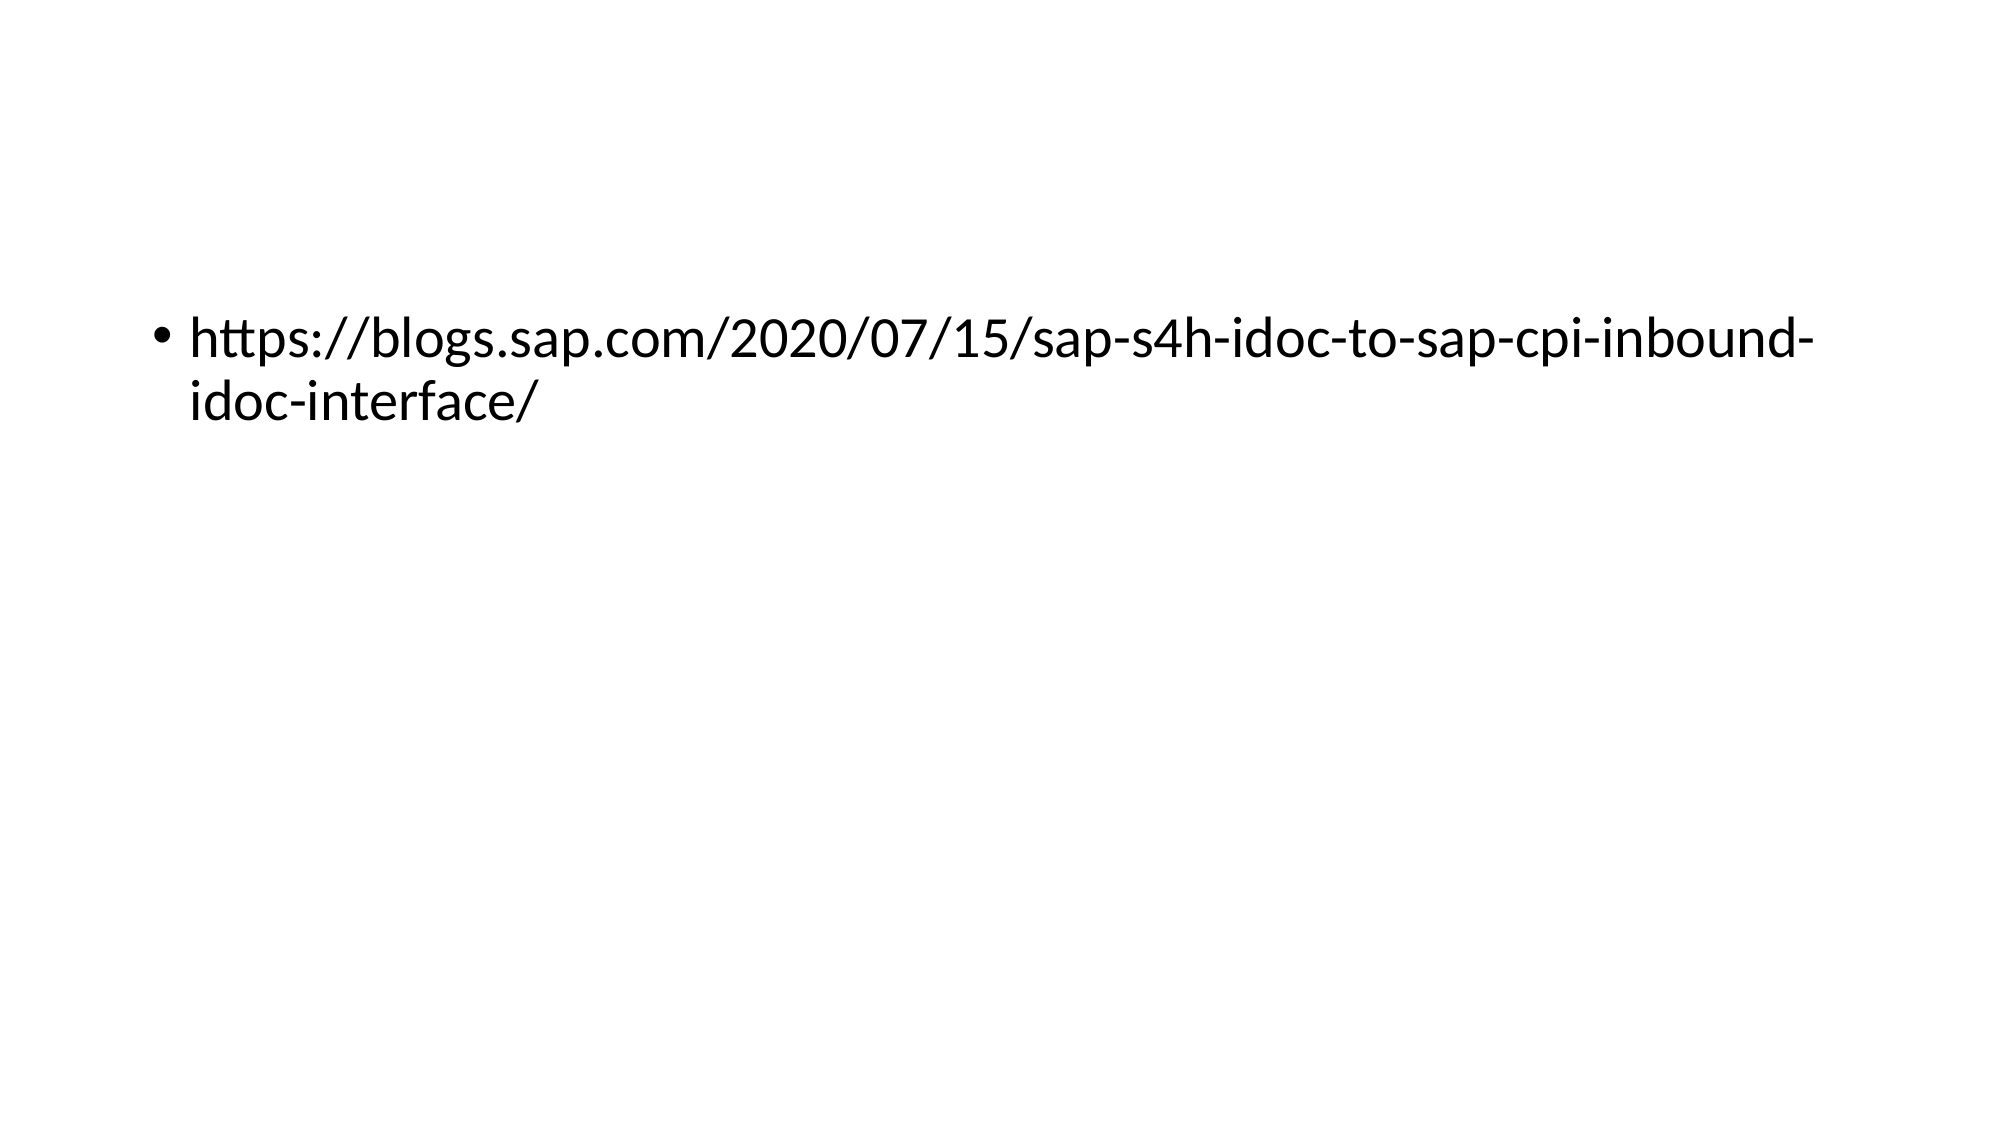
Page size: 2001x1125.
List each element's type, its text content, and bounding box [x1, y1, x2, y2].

list https://blogs.sap.com/2020/07/15/sap-s4h-idoc-to-sap-cpi-inbound-idoc-interface/ [137, 299, 1863, 1014]
